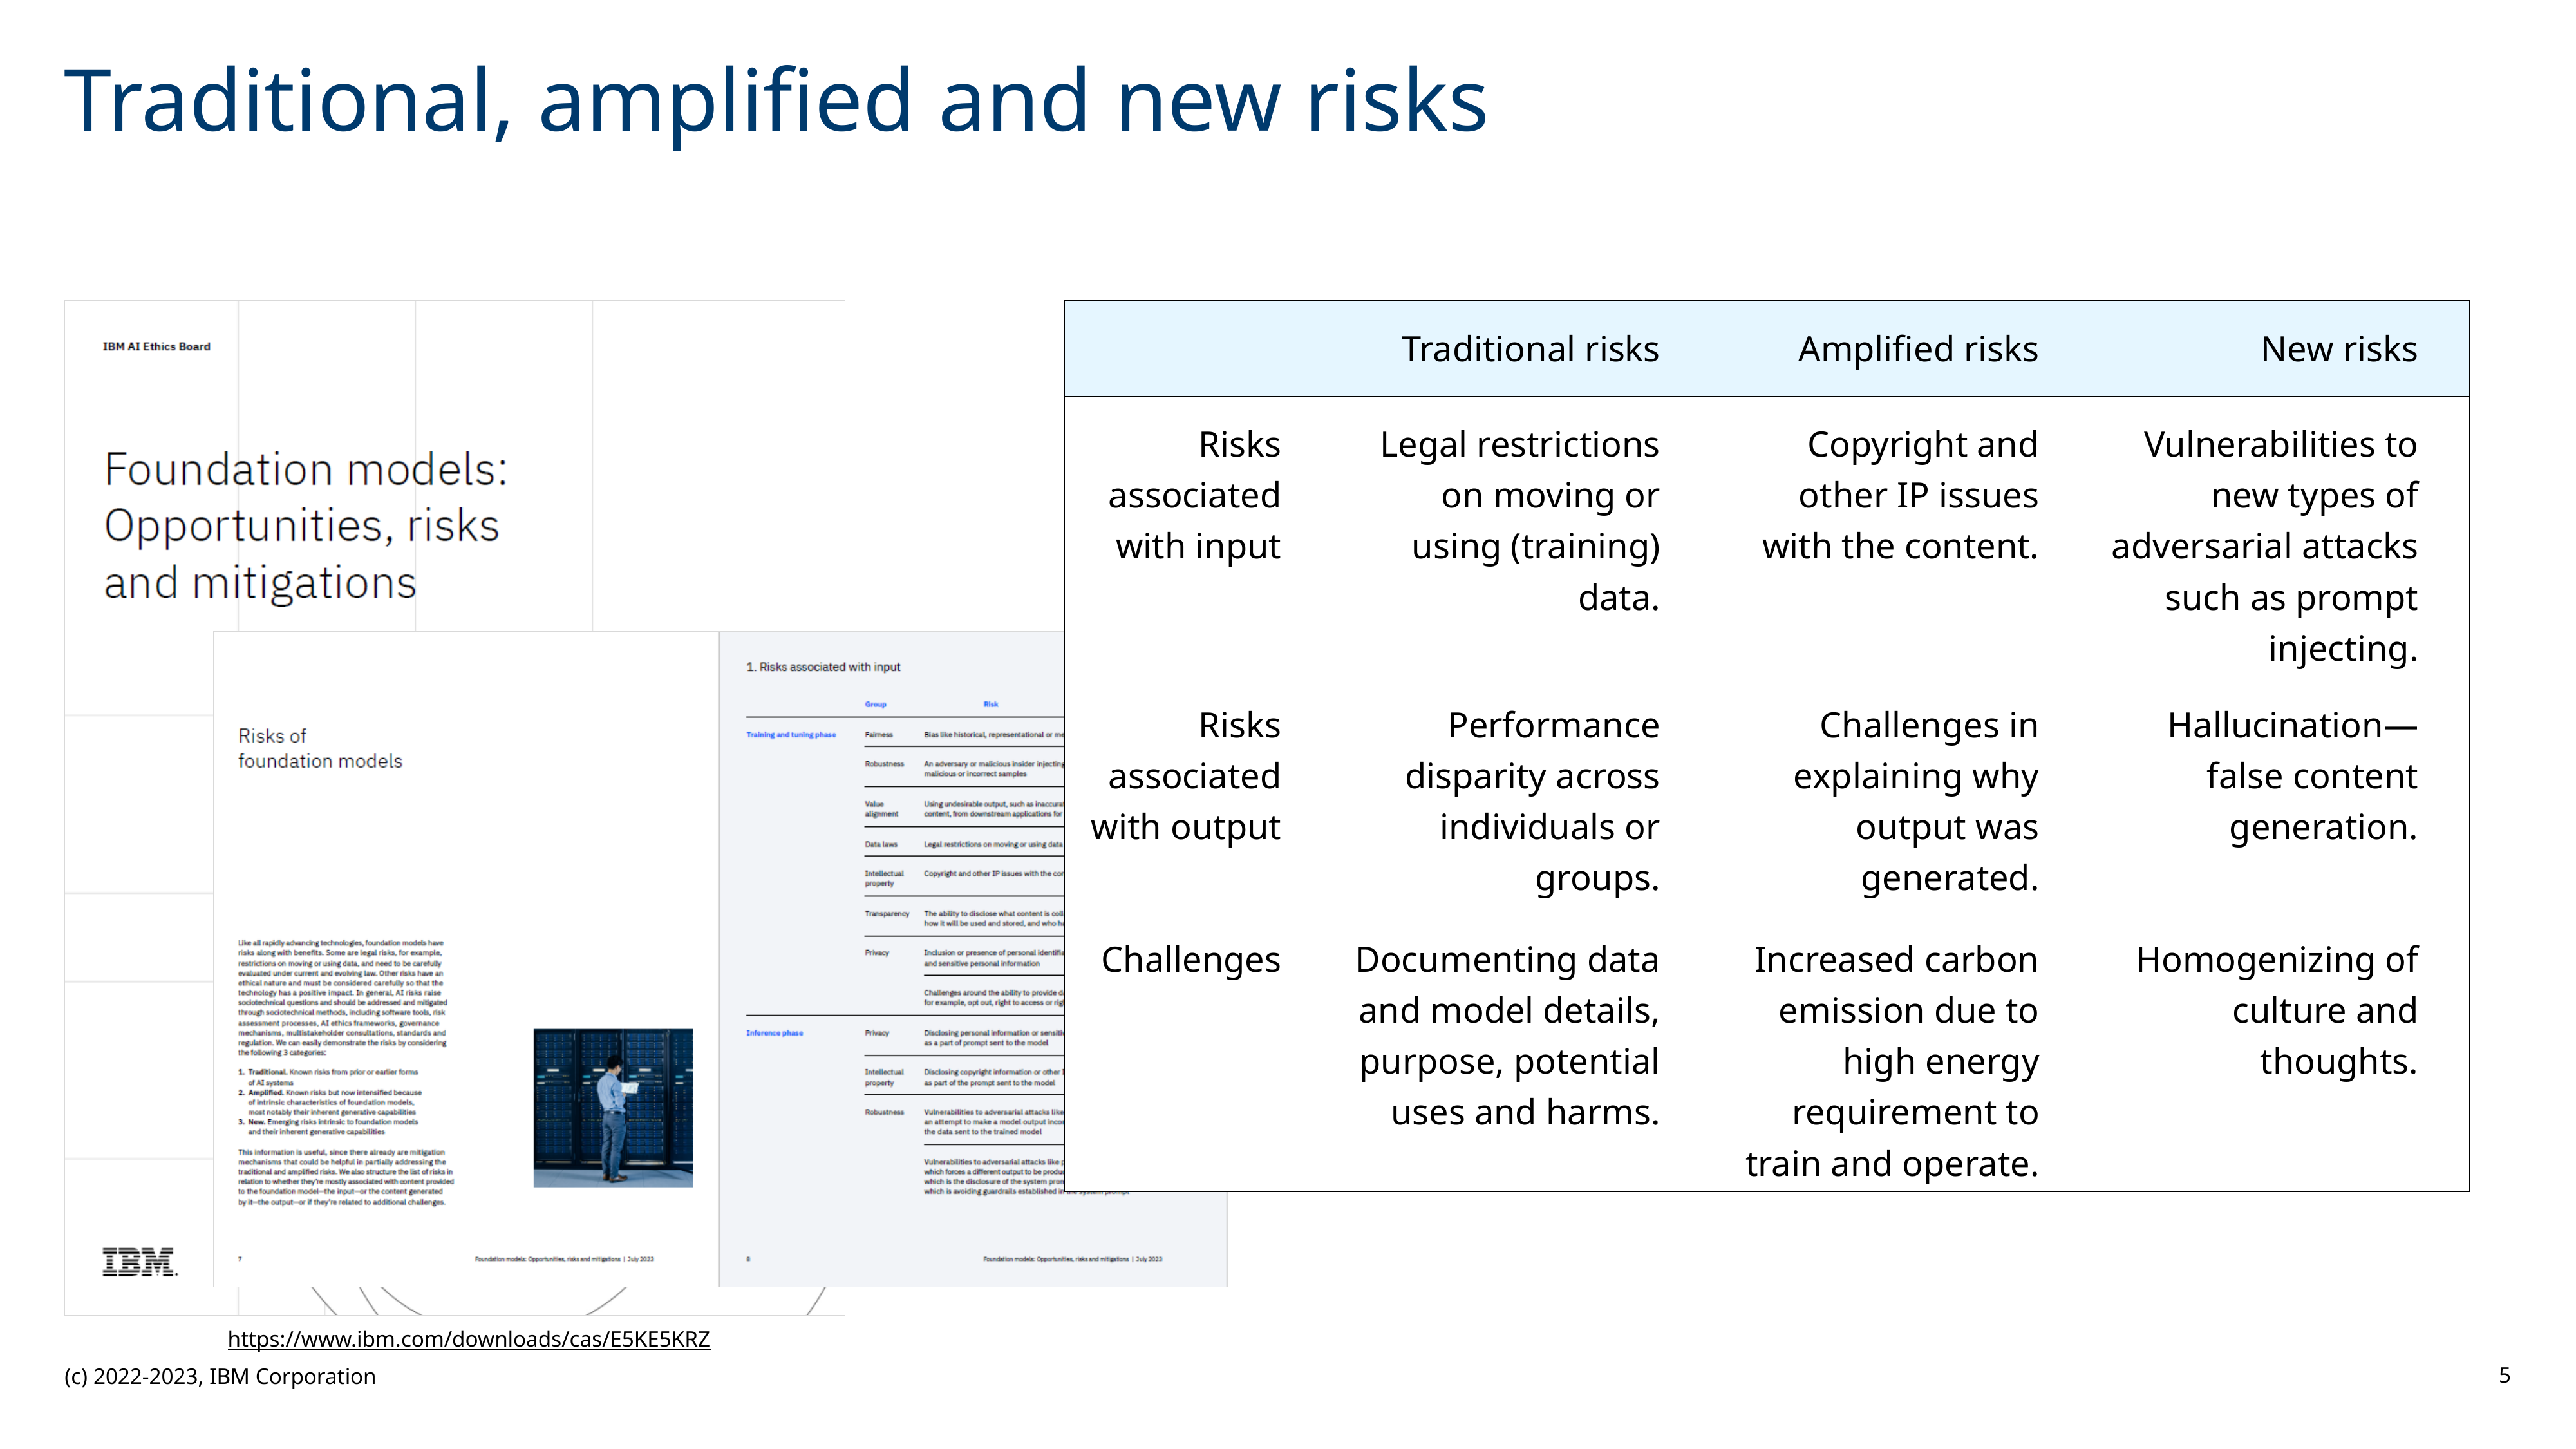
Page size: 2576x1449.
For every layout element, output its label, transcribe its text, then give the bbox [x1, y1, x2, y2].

table_cell Challenges in explaining why output was generated. [1711, 677, 2091, 911]
title Traditional, amplified and new risks [64, 56, 2512, 251]
table_header [1065, 301, 1332, 396]
table_cell Performance disparity across individuals or groups. [1332, 677, 1711, 911]
table_cell Risks associated with input [1065, 397, 1332, 677]
picture [64, 300, 1228, 1316]
table_header Amplified risks [1711, 301, 2091, 396]
table_cell Vulnerabilities to new types of adversarial attacks such as prompt injecting. [2091, 397, 2469, 677]
table_header New risks [2091, 301, 2469, 396]
table_cell Increased carbon emission due to high energy requirement to train and operate. [1711, 911, 2091, 1191]
footer (c) 2022-2023, IBM Corporation [64, 1352, 1224, 1399]
table_cell Documenting data and model details, purpose, potential uses and harms. [1332, 911, 1711, 1191]
slide_number 5 [2497, 1362, 2512, 1389]
table_cell Copyright and other IP issues with the content. [1711, 397, 2091, 677]
table_cell Challenges [1230, 911, 1332, 1191]
table_header Traditional risks [1332, 301, 1711, 396]
table_cell Hallucination—false content generation. [2091, 677, 2469, 911]
table_cell Homogenizing of culture and thoughts. [2091, 911, 2469, 1191]
text_box https://www.ibm.com/downloads/cas/E5KE5KRZ [189, 1321, 720, 1352]
table_cell Legal restrictions on moving or using (training) data. [1332, 397, 1711, 677]
table_cell Risks associated with output [1230, 677, 1332, 911]
